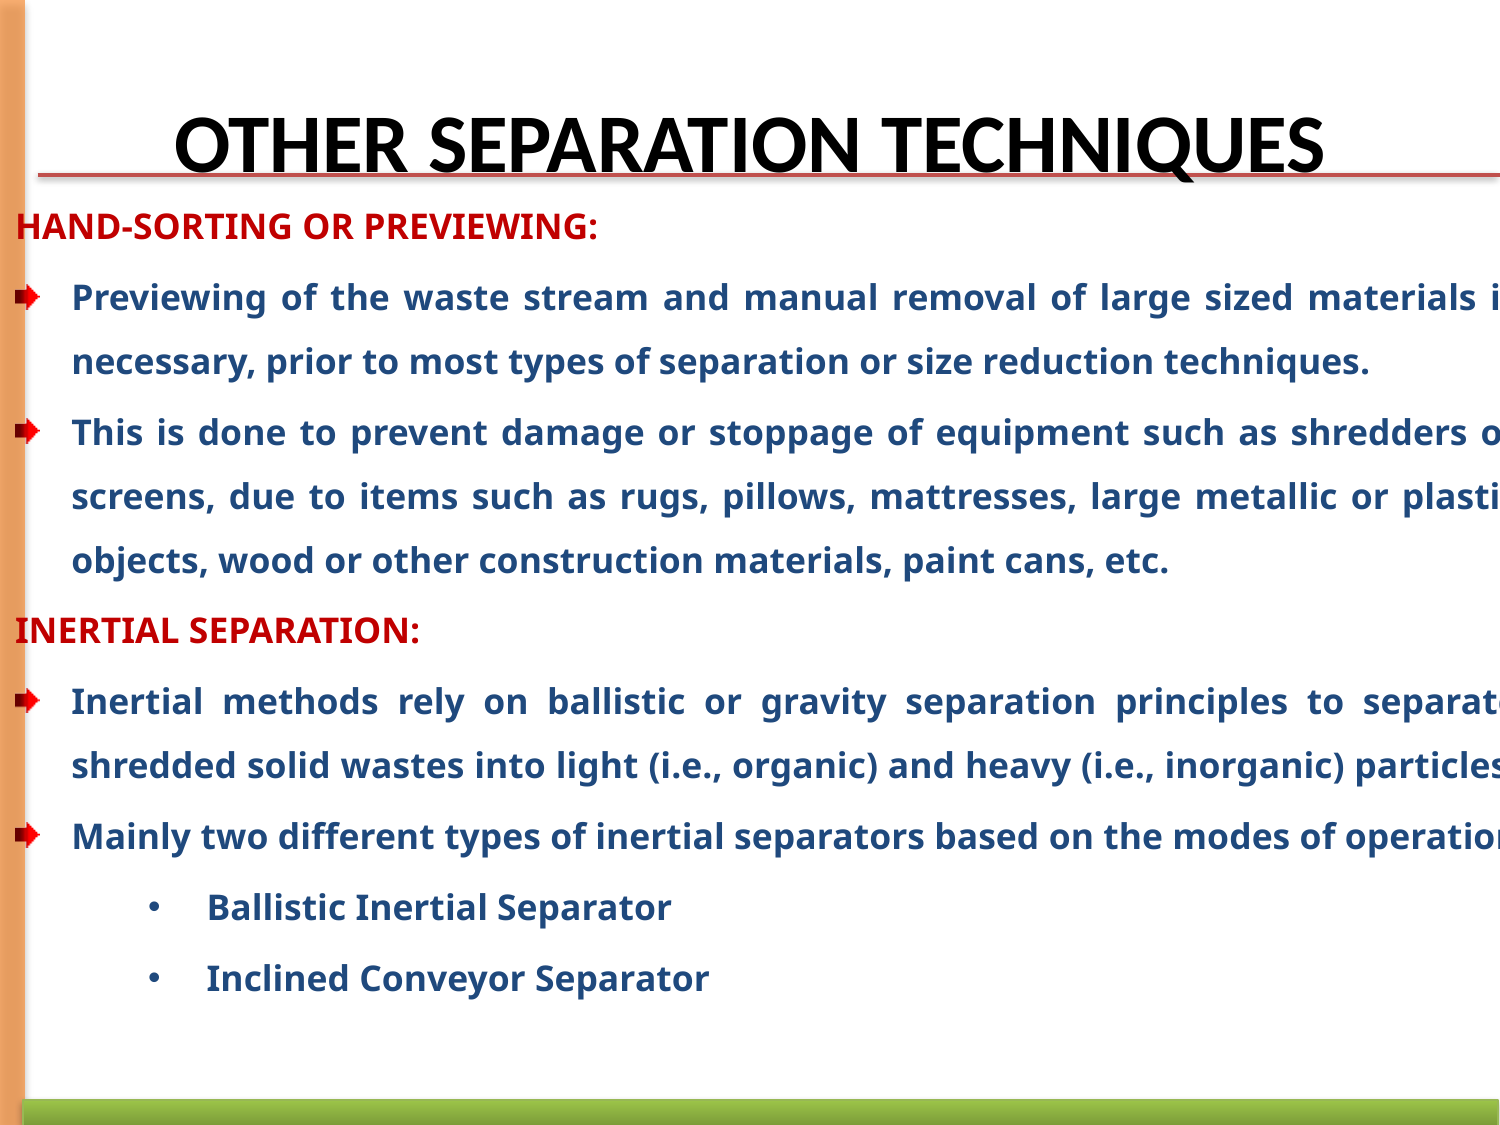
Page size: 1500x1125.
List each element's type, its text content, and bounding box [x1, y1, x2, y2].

picture [15, 688, 40, 713]
picture [15, 284, 40, 310]
picture [15, 822, 40, 848]
picture [15, 418, 40, 444]
title OTHER SEPARATION TECHNIQUES [75, 45, 1425, 175]
list HAND-SORTING OR PREVIEWING: Previewing of the waste stream and manual removal of large sized materials is necessary, prior to most types of separation or size reduction techniques. This is done to prevent damage or stoppage of equipment such as shredders or screens, due to items such as rugs, pillows, mattresses, large metallic or plastic objects, wood or other construction materials, paint cans, etc. INERTIAL SEPARATION: Inertial methods rely on ballistic or gravity separation principles to separate shredded solid wastes into light (i.e., organic) and heavy (i.e., inorganic) particles. Mainly two different types of inertial separators based on the modes of operation Ballistic Inertial Separator Inclined Conveyor Separator [0, 175, 1500, 1125]
